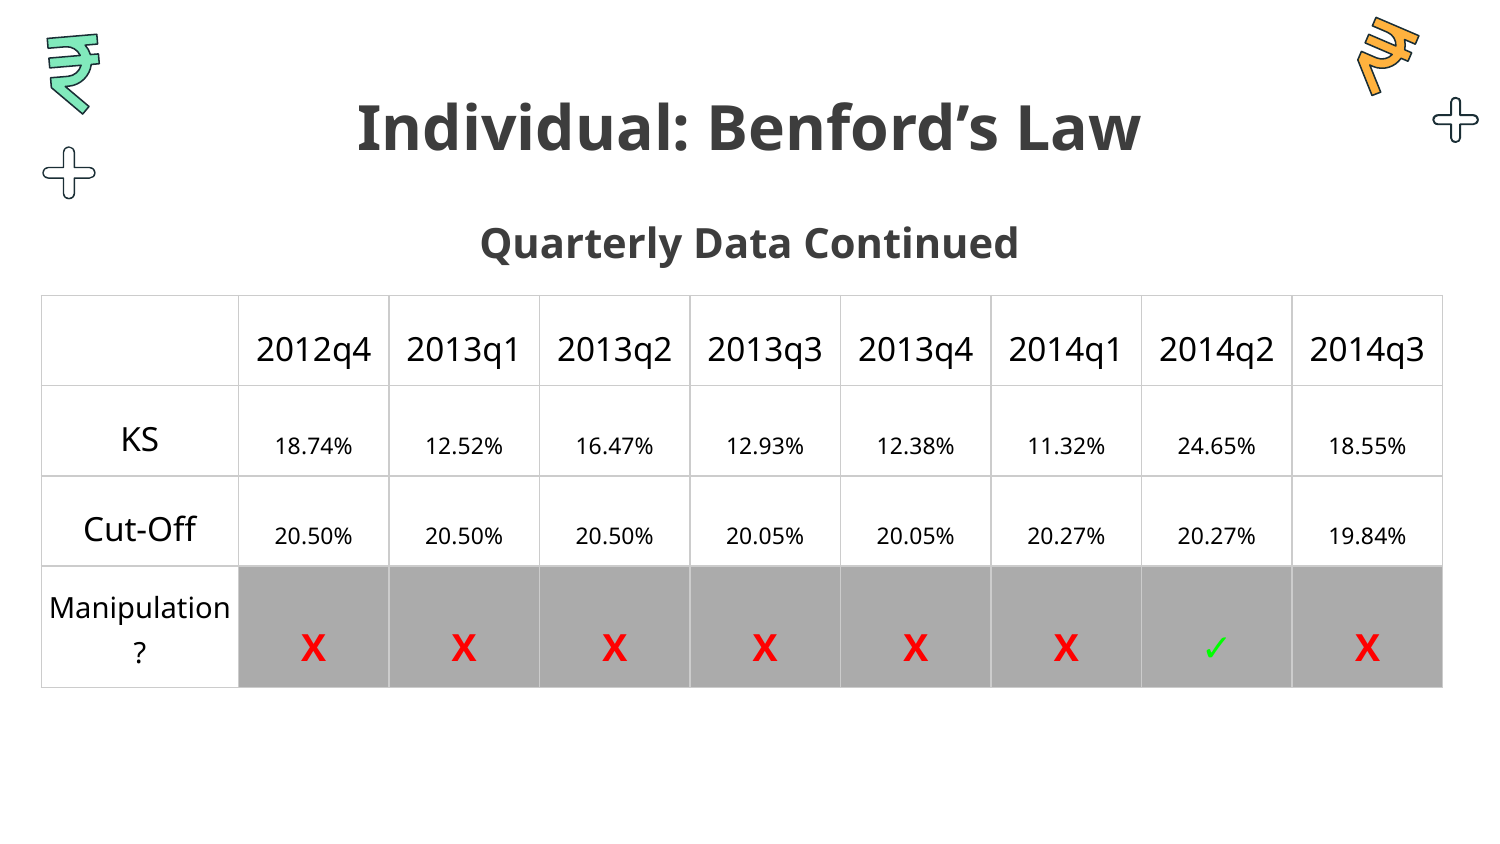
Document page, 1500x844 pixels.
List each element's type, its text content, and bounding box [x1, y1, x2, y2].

table_header 2013q1 [390, 296, 539, 385]
table_cell 24.65% [1142, 386, 1291, 475]
table_cell 20.05% [691, 477, 840, 565]
table_cell ✓ [1142, 567, 1291, 687]
table_cell KS [42, 386, 238, 475]
table_cell 11.32% [992, 386, 1141, 475]
table_header 2014q2 [1142, 296, 1291, 385]
table_cell 18.55% [1293, 386, 1442, 475]
table_cell 18.74% [239, 386, 388, 475]
table_cell 20.27% [1142, 477, 1291, 565]
table_header 2014q3 [1293, 296, 1442, 385]
table_cell X [239, 567, 388, 687]
table_header 2013q2 [540, 296, 689, 385]
table_cell 20.50% [390, 477, 539, 565]
list Quarterly Data Continued [118, 201, 1382, 296]
table_cell X [992, 567, 1141, 687]
table_cell Manipulation? [42, 567, 238, 687]
table_cell 20.27% [992, 477, 1141, 565]
table_cell 20.50% [239, 477, 388, 565]
table_cell 12.38% [841, 386, 990, 475]
table_cell 12.52% [390, 386, 539, 475]
table_cell 16.47% [540, 386, 689, 475]
table_cell X [390, 567, 539, 687]
table_cell X [841, 567, 990, 687]
table_header 2012q4 [239, 296, 388, 385]
table_cell X [691, 567, 840, 687]
table_header 2013q3 [691, 296, 840, 385]
title Individual: Benford’s Law [118, 72, 1382, 167]
table_cell 20.05% [841, 477, 990, 565]
table_cell 20.50% [540, 477, 689, 565]
table_cell X [540, 567, 689, 687]
table_header 2014q1 [992, 296, 1141, 385]
table_cell Cut-Off [42, 477, 238, 565]
table_header [42, 296, 238, 385]
table_cell X [1293, 567, 1442, 687]
table_cell 12.93% [691, 386, 840, 475]
table_header 2013q4 [841, 296, 990, 385]
table_cell 19.84% [1293, 477, 1442, 565]
